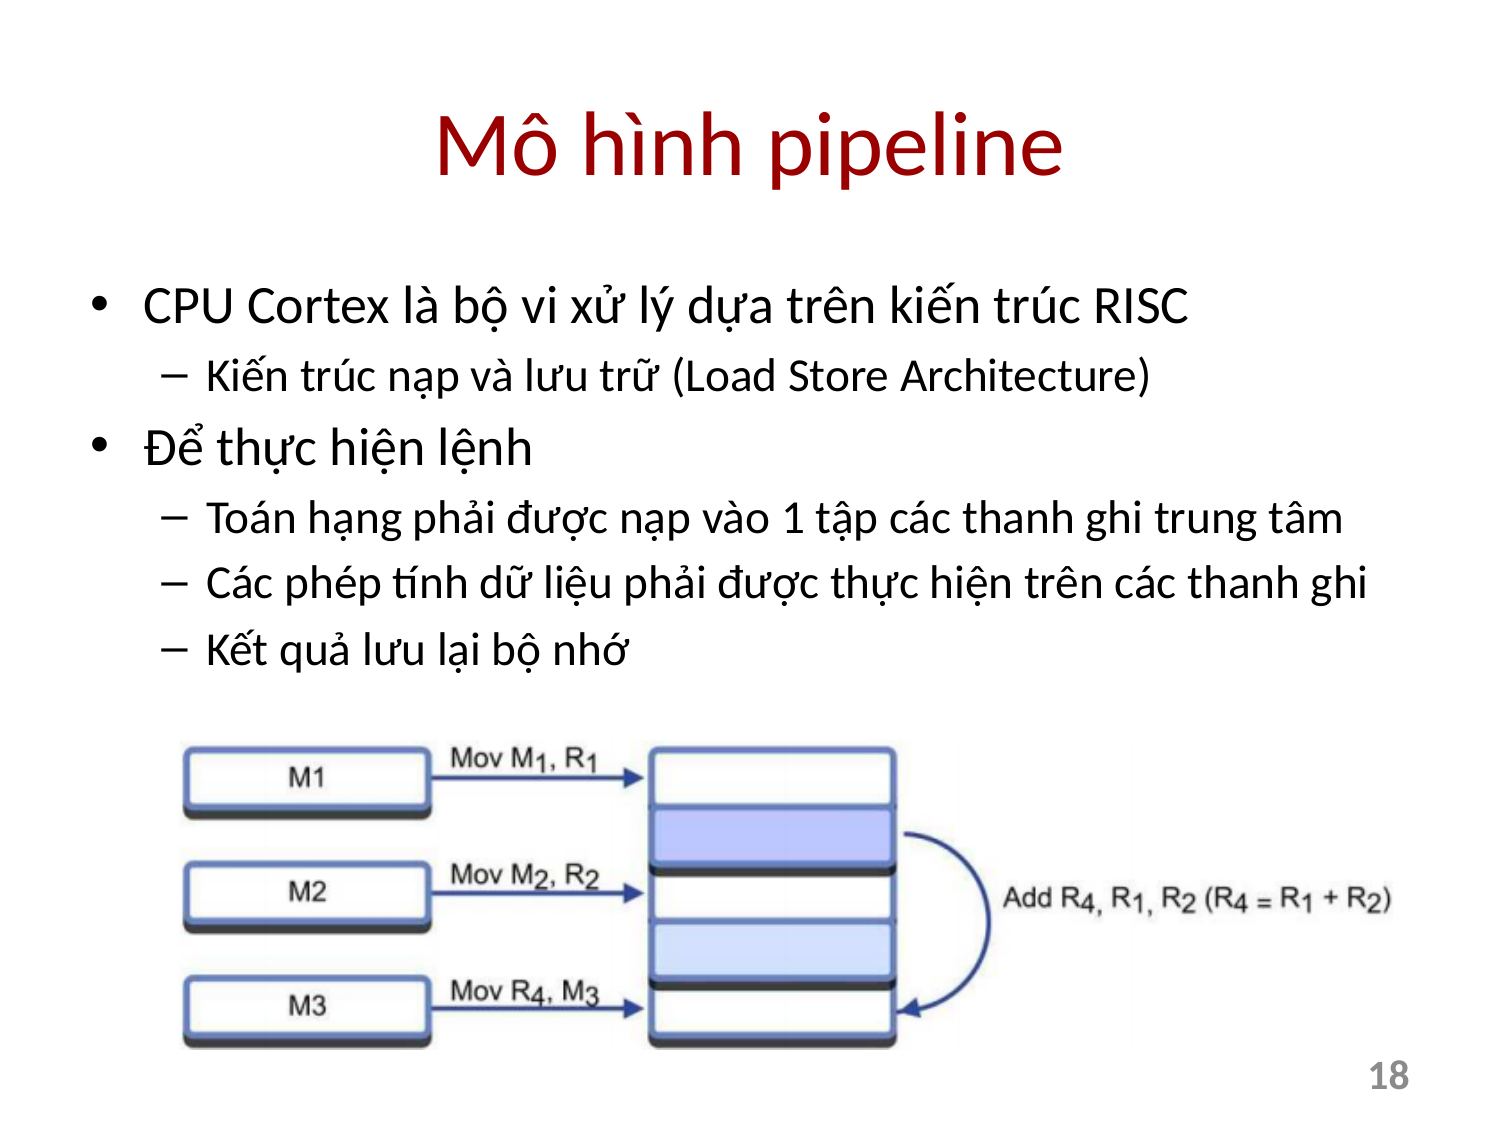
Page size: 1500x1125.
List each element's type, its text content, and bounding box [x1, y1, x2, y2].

list CPU Cortex là bộ vi xử lý dựa trên kiến trúc RISC Kiến trúc nạp và lưu trữ (Load Store Architecture) Để thực hiện lệnh Toán hạng phải được nạp vào 1 tập các thanh ghi trung tâm Các phép tính dữ liệu phải được thực hiện trên các thanh ghi Kết quả lưu lại bộ nhớ [75, 262, 1425, 750]
title Mô hình pipeline [75, 45, 1425, 233]
slide_number 18 [1074, 1042, 1425, 1103]
picture [174, 737, 1397, 1051]
